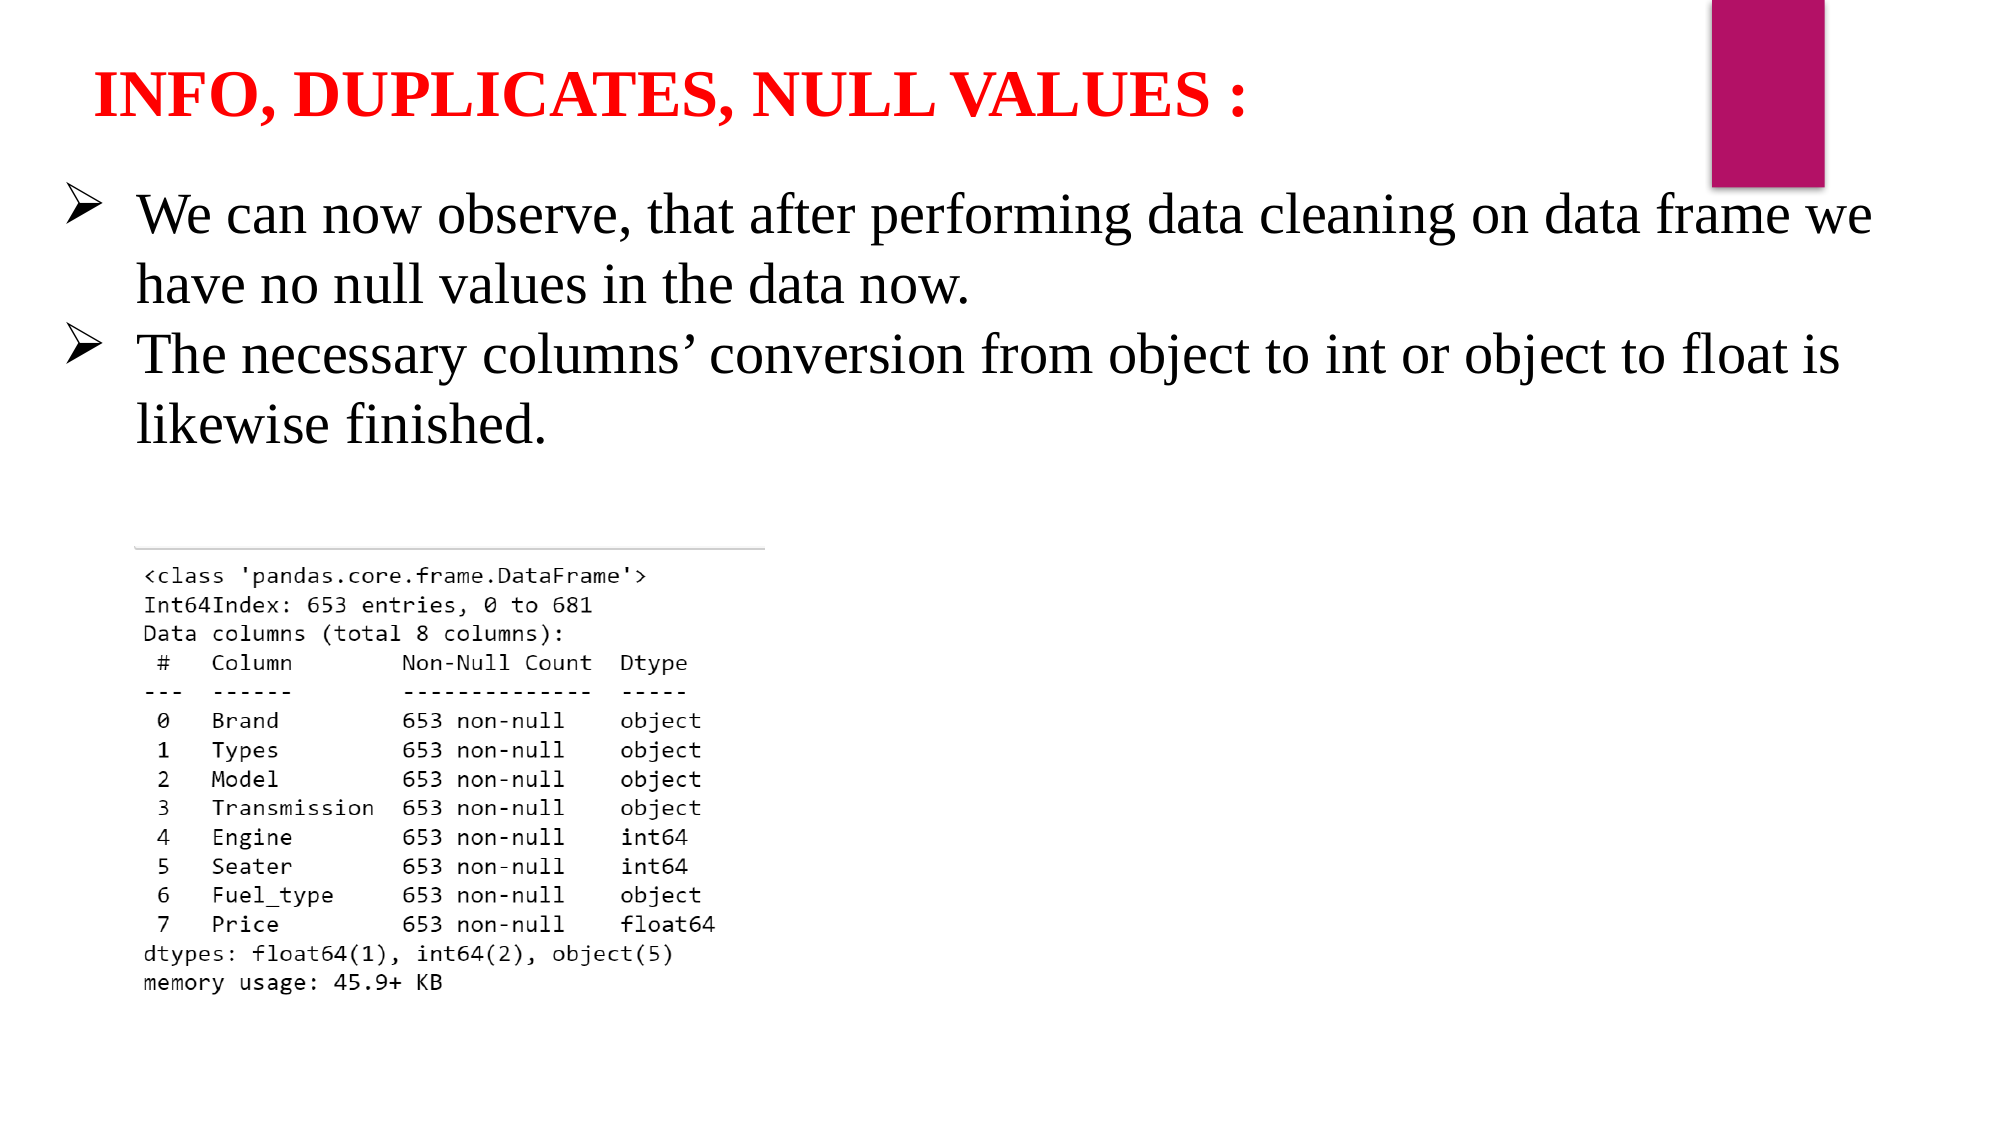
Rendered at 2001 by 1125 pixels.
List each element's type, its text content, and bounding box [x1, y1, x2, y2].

text_box We can now observe, that after performing data cleaning on data frame we have no null values in the data now. The necessary columns’ conversion from object to int or object to float is likewise finished. [46, 167, 1989, 463]
picture [128, 545, 765, 1018]
text_box INFO, DUPLICATES, NULL VALUES : [78, 42, 1750, 138]
